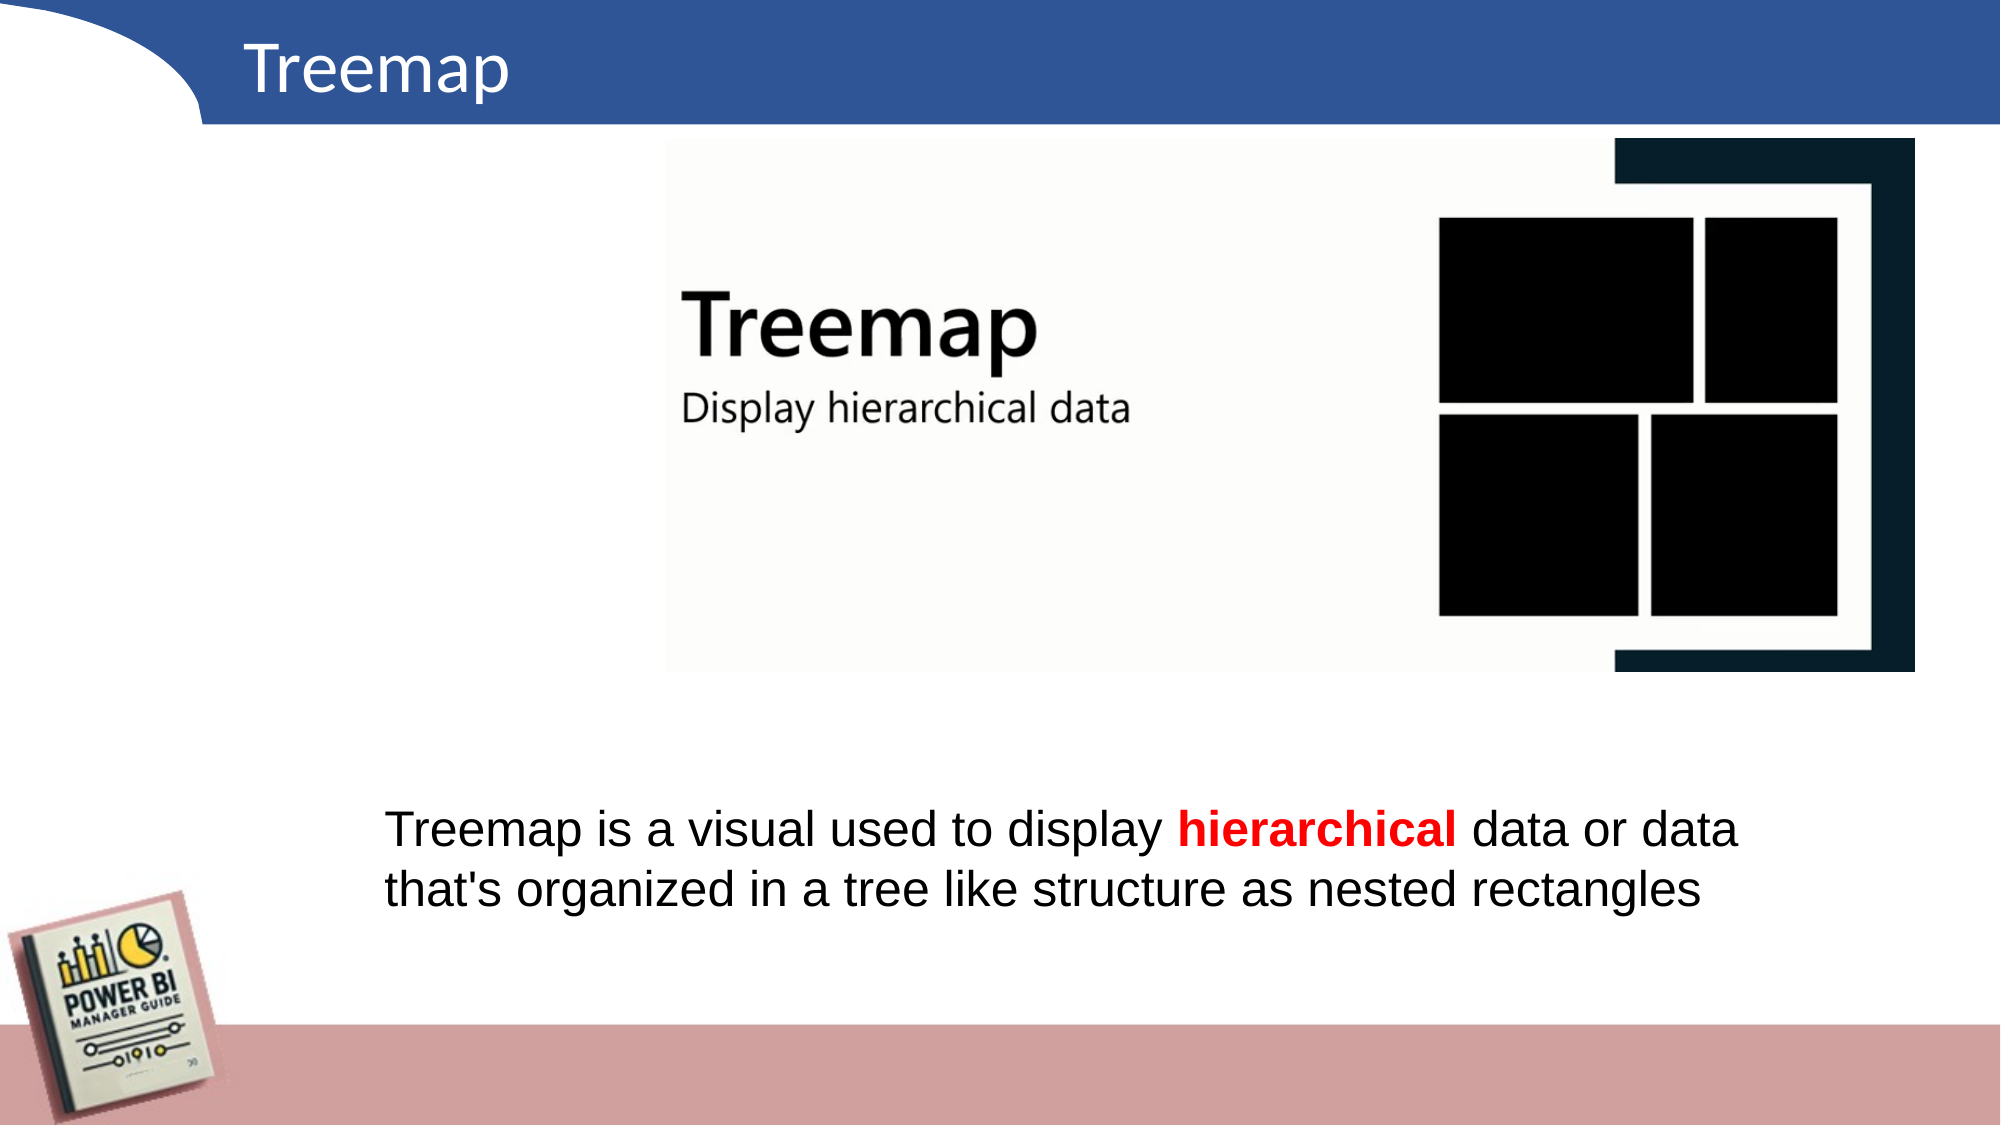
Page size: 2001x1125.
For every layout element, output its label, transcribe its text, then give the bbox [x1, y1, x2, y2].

text_box Treemap [0, 0, 2000, 126]
picture [0, 0, 2001, 1125]
text_box Treemap is a visual used to display hierarchical data or data that's organized in a tree like structure as nested rectangles [369, 788, 1793, 924]
